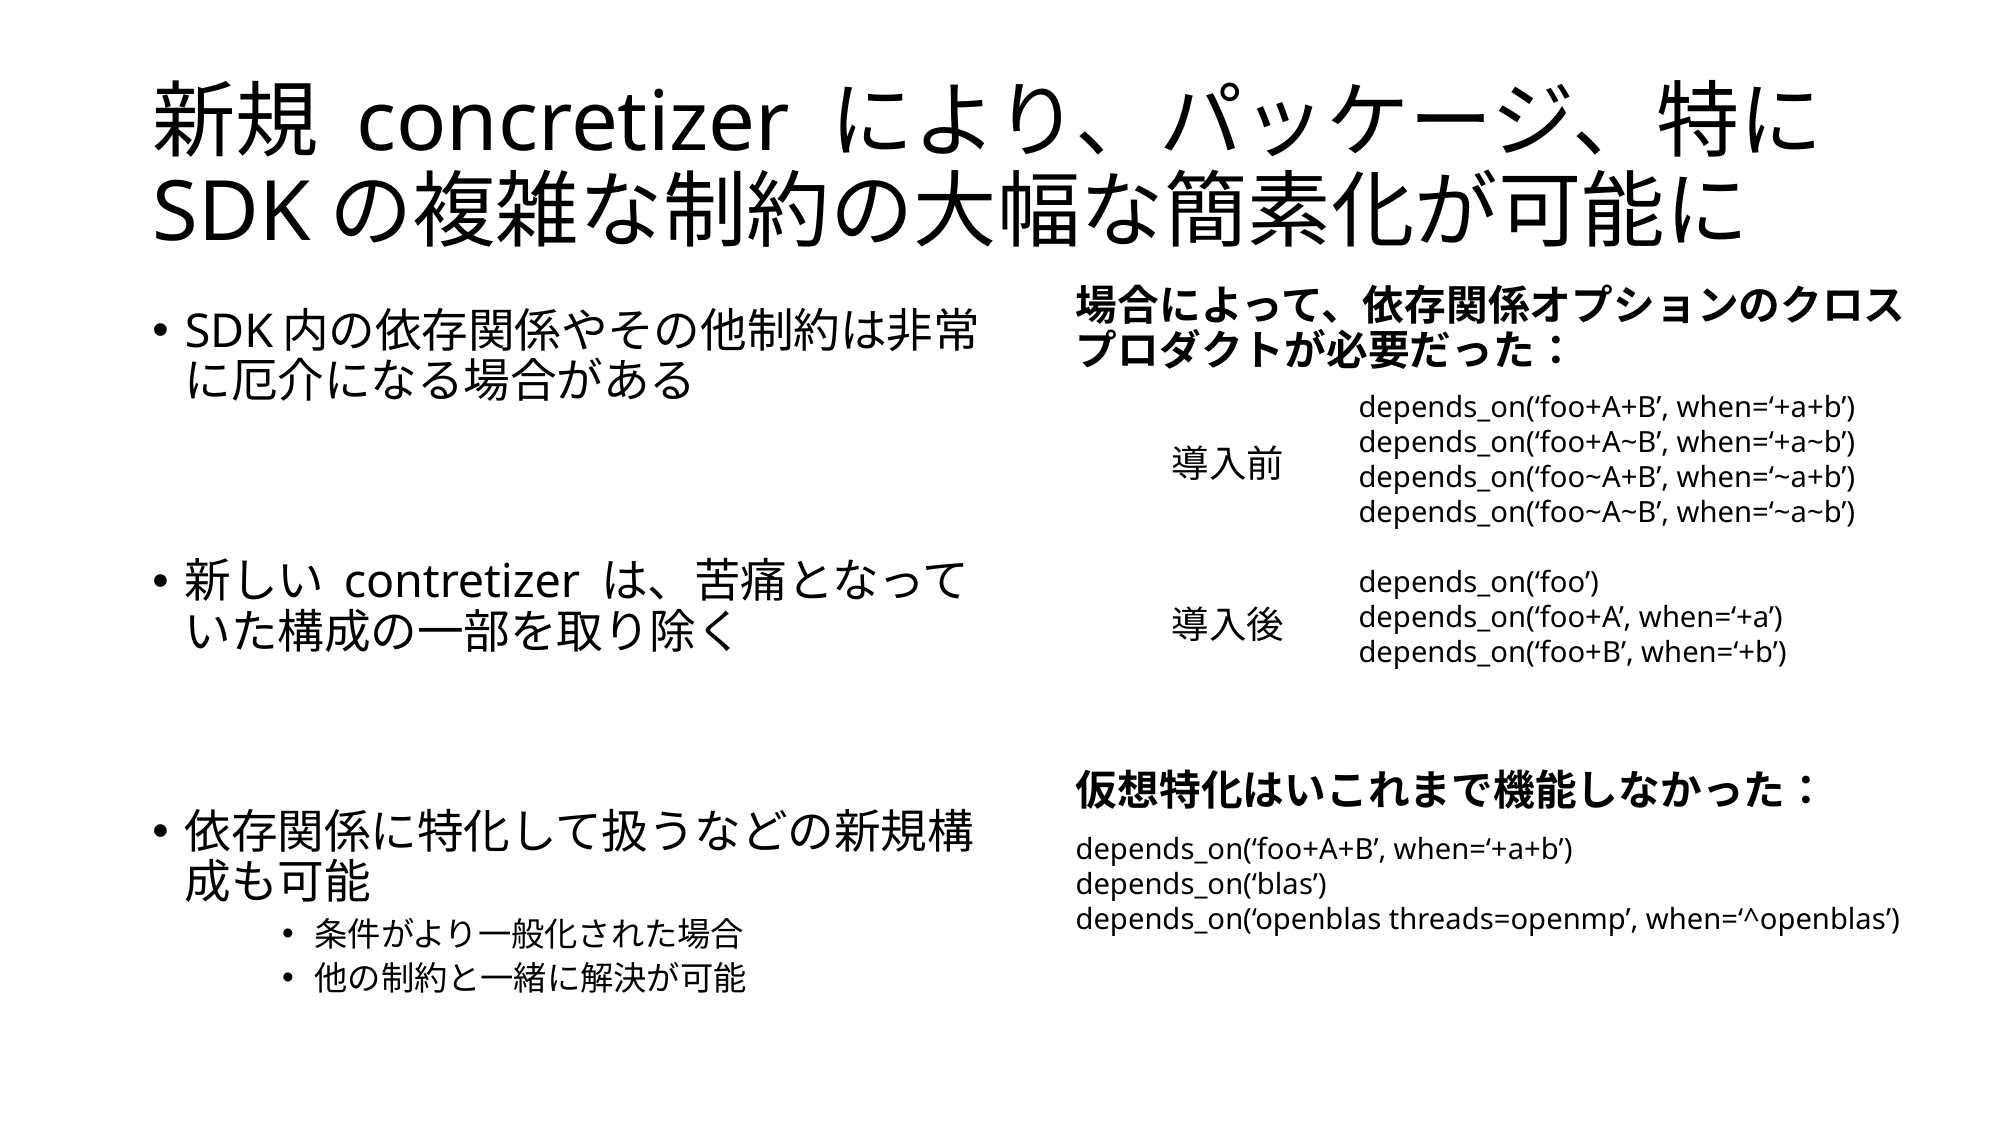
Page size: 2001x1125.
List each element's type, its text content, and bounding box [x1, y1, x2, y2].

text_box 導入前 [1157, 432, 1300, 493]
text_box 導入後 [1157, 593, 1300, 654]
text_box depends_on(‘foo+A+B’, when=‘+a+b’) depends_on(‘blas’) depends_on(‘openblas threads=openmp’, when=‘^openblas’) [1060, 822, 1975, 943]
text_box 場合によって、依存関係オプションのクロスプロダクトが必要だった： [1060, 277, 1924, 383]
list SDK内の依存関係やその他制約は非常に厄介になる場合がある 新しい contretizer は、苦痛となっていた構成の一部を取り除く 依存関係に特化して扱うなどの新規構成も可能 条件がより一般化された場合 他の制約と一緒に解決が可能 [137, 299, 1000, 1014]
title 新規 concretizer により、パッケージ、特にSDKの複雑な制約の大幅な簡素化が可能に [137, 59, 1863, 278]
text_box 仮想特化はいこれまで機能しなかった： [1060, 762, 1924, 822]
text_box depends_on(‘foo+A+B’, when=‘+a+b’) depends_on(‘foo+A~B’, when=‘+a~b’) depends_on(‘foo~A+B’, when=‘~a+b’) depends_on(‘foo~A~B’, when=‘~a~b’) depends_on(‘foo’) depends_on(‘foo+A’, when=‘+a’) depends_on(‘foo+B’, when=‘+b’) [1343, 381, 1949, 676]
